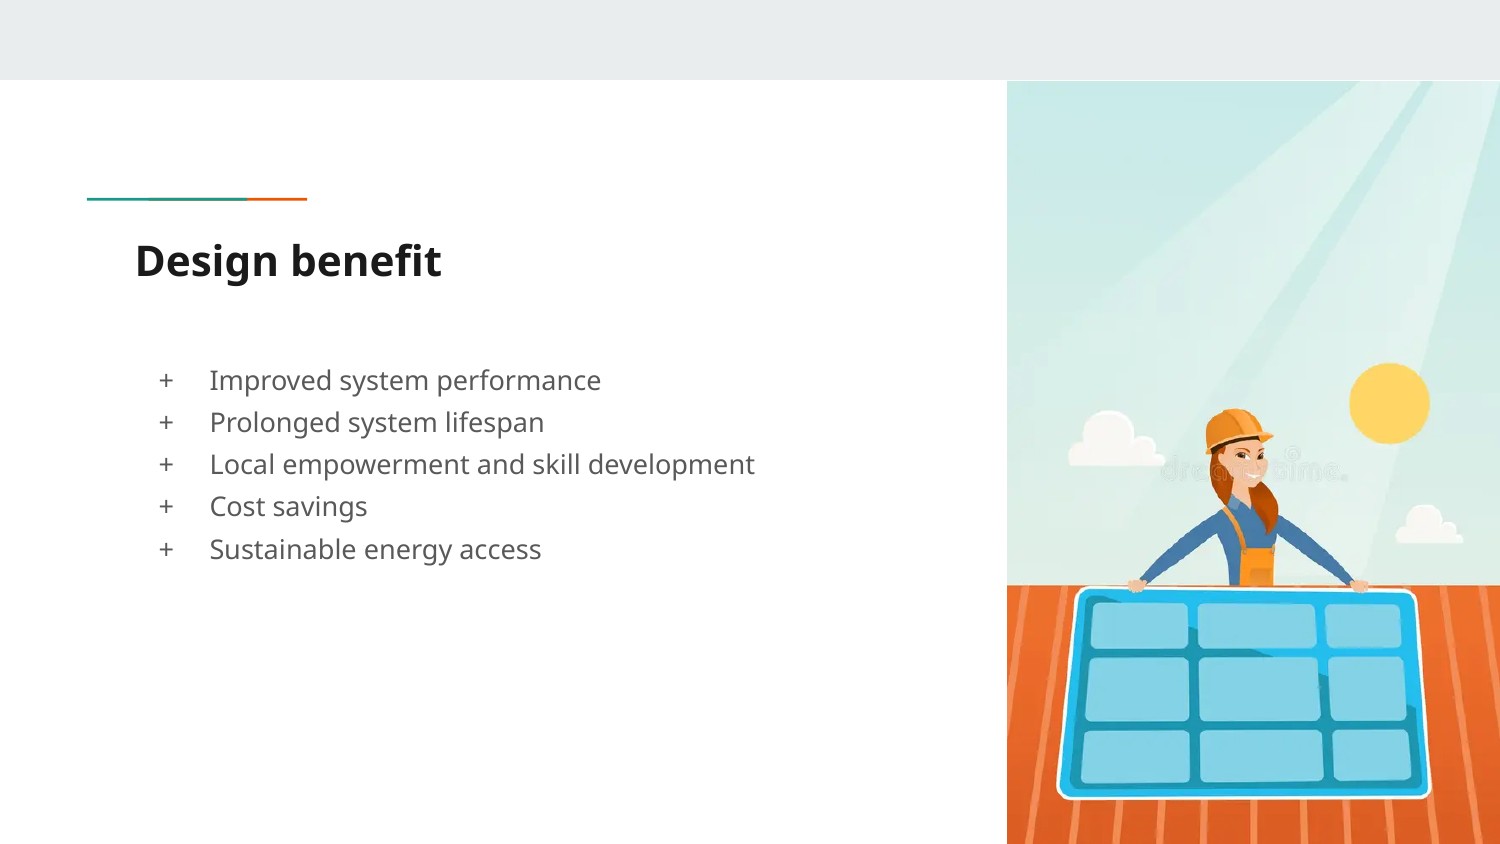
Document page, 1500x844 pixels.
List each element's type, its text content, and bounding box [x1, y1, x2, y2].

picture [1006, 81, 1500, 844]
list Improved system performance Prolonged system lifespan Local empowerment and skill development Cost savings Sustainable energy access [119, 341, 1001, 712]
title Design benefit [119, 216, 1001, 305]
